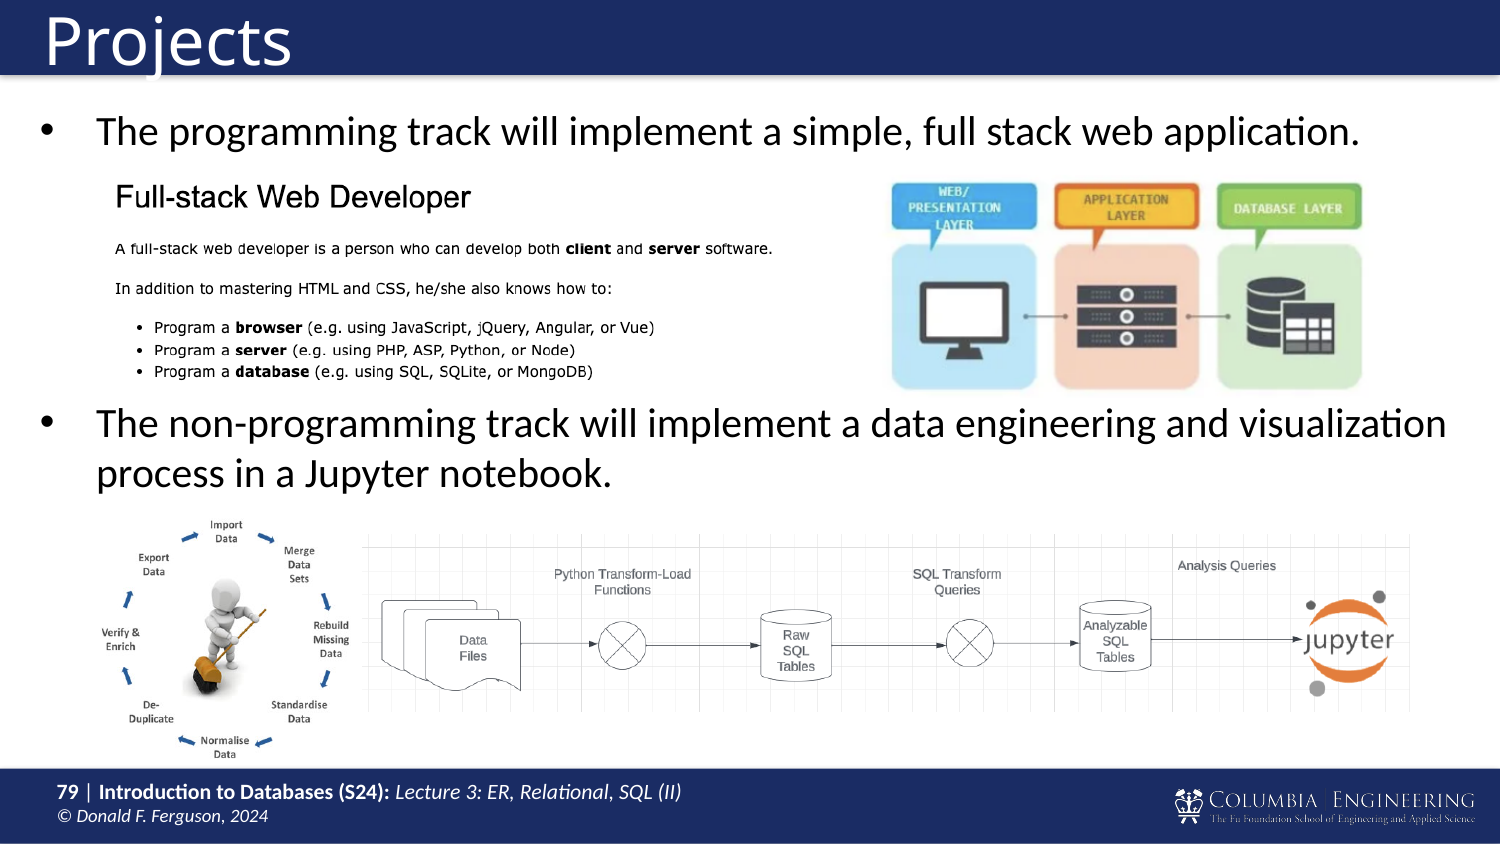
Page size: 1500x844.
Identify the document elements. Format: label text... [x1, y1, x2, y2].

picture [872, 171, 1377, 398]
title Projects [28, 0, 1450, 73]
picture [362, 534, 1411, 712]
picture [100, 517, 351, 760]
picture [102, 171, 791, 392]
list The programming track will implement a simple, full stack web application. The non-programming track will implement a data engineering and visualization process in a Jupyter notebook. [24, 96, 1475, 760]
